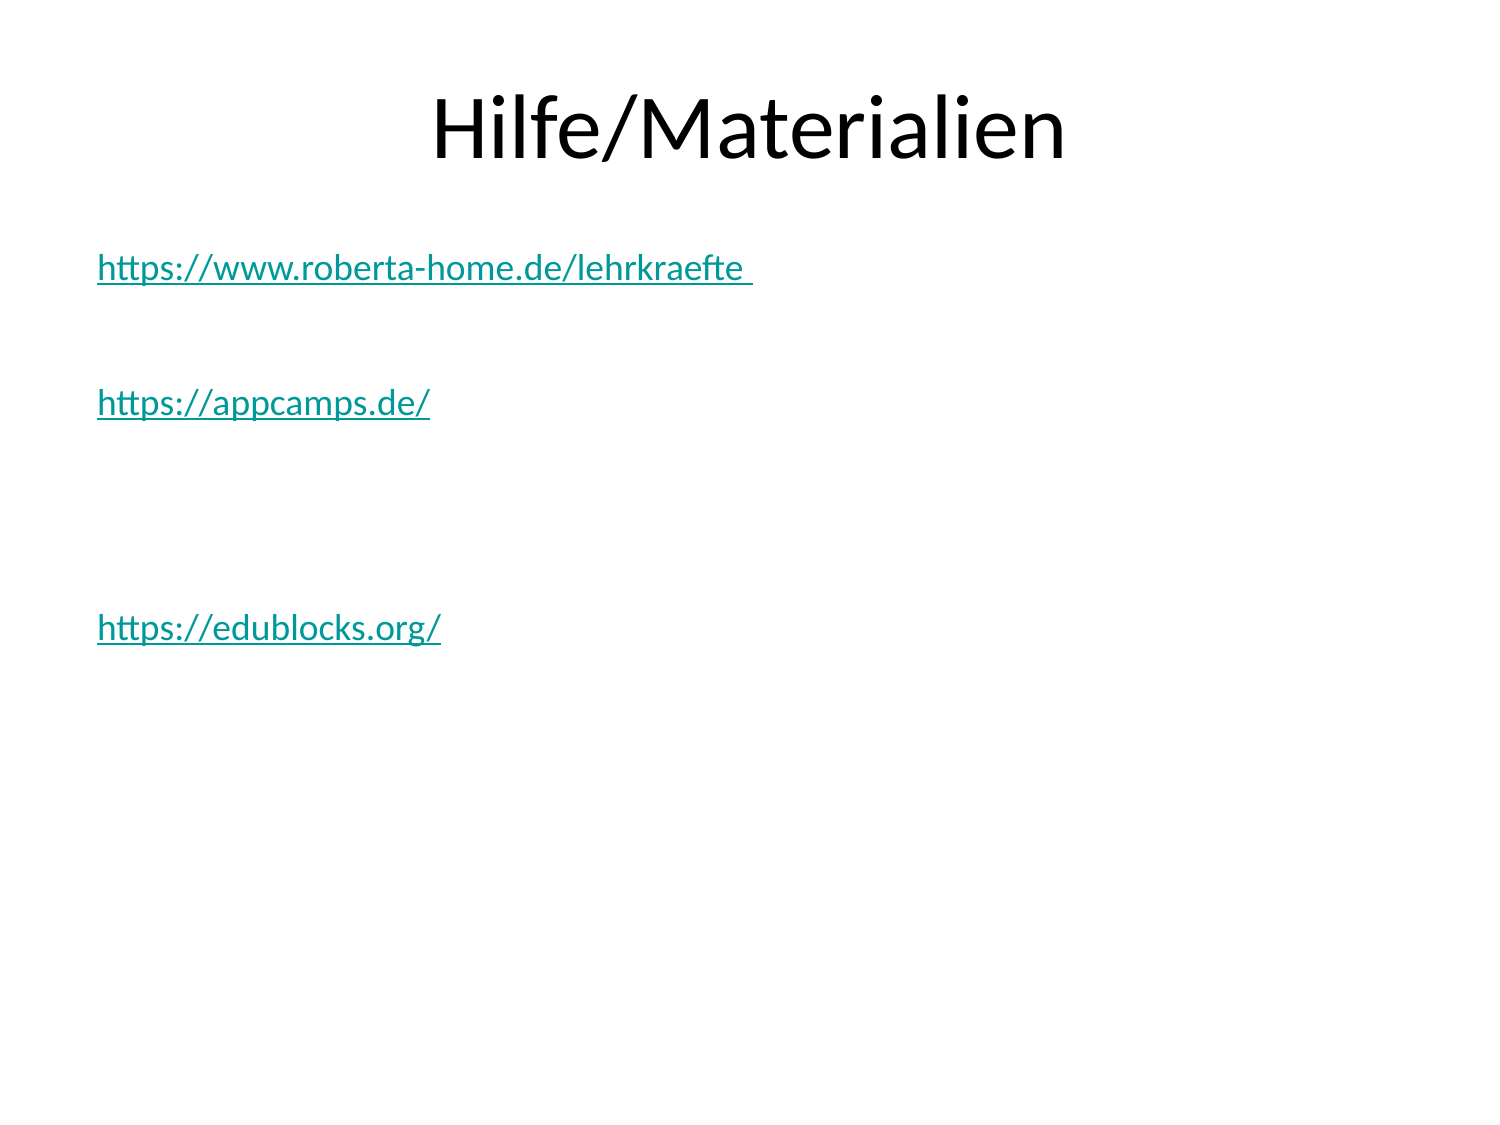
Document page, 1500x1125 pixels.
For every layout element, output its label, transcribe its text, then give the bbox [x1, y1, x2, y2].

text_box https://www.roberta-home.de/lehrkraefte https://appcamps.de/ https://edublocks.org/ [82, 235, 1448, 1095]
title Hilfe/Materialien [75, 44, 1425, 200]
